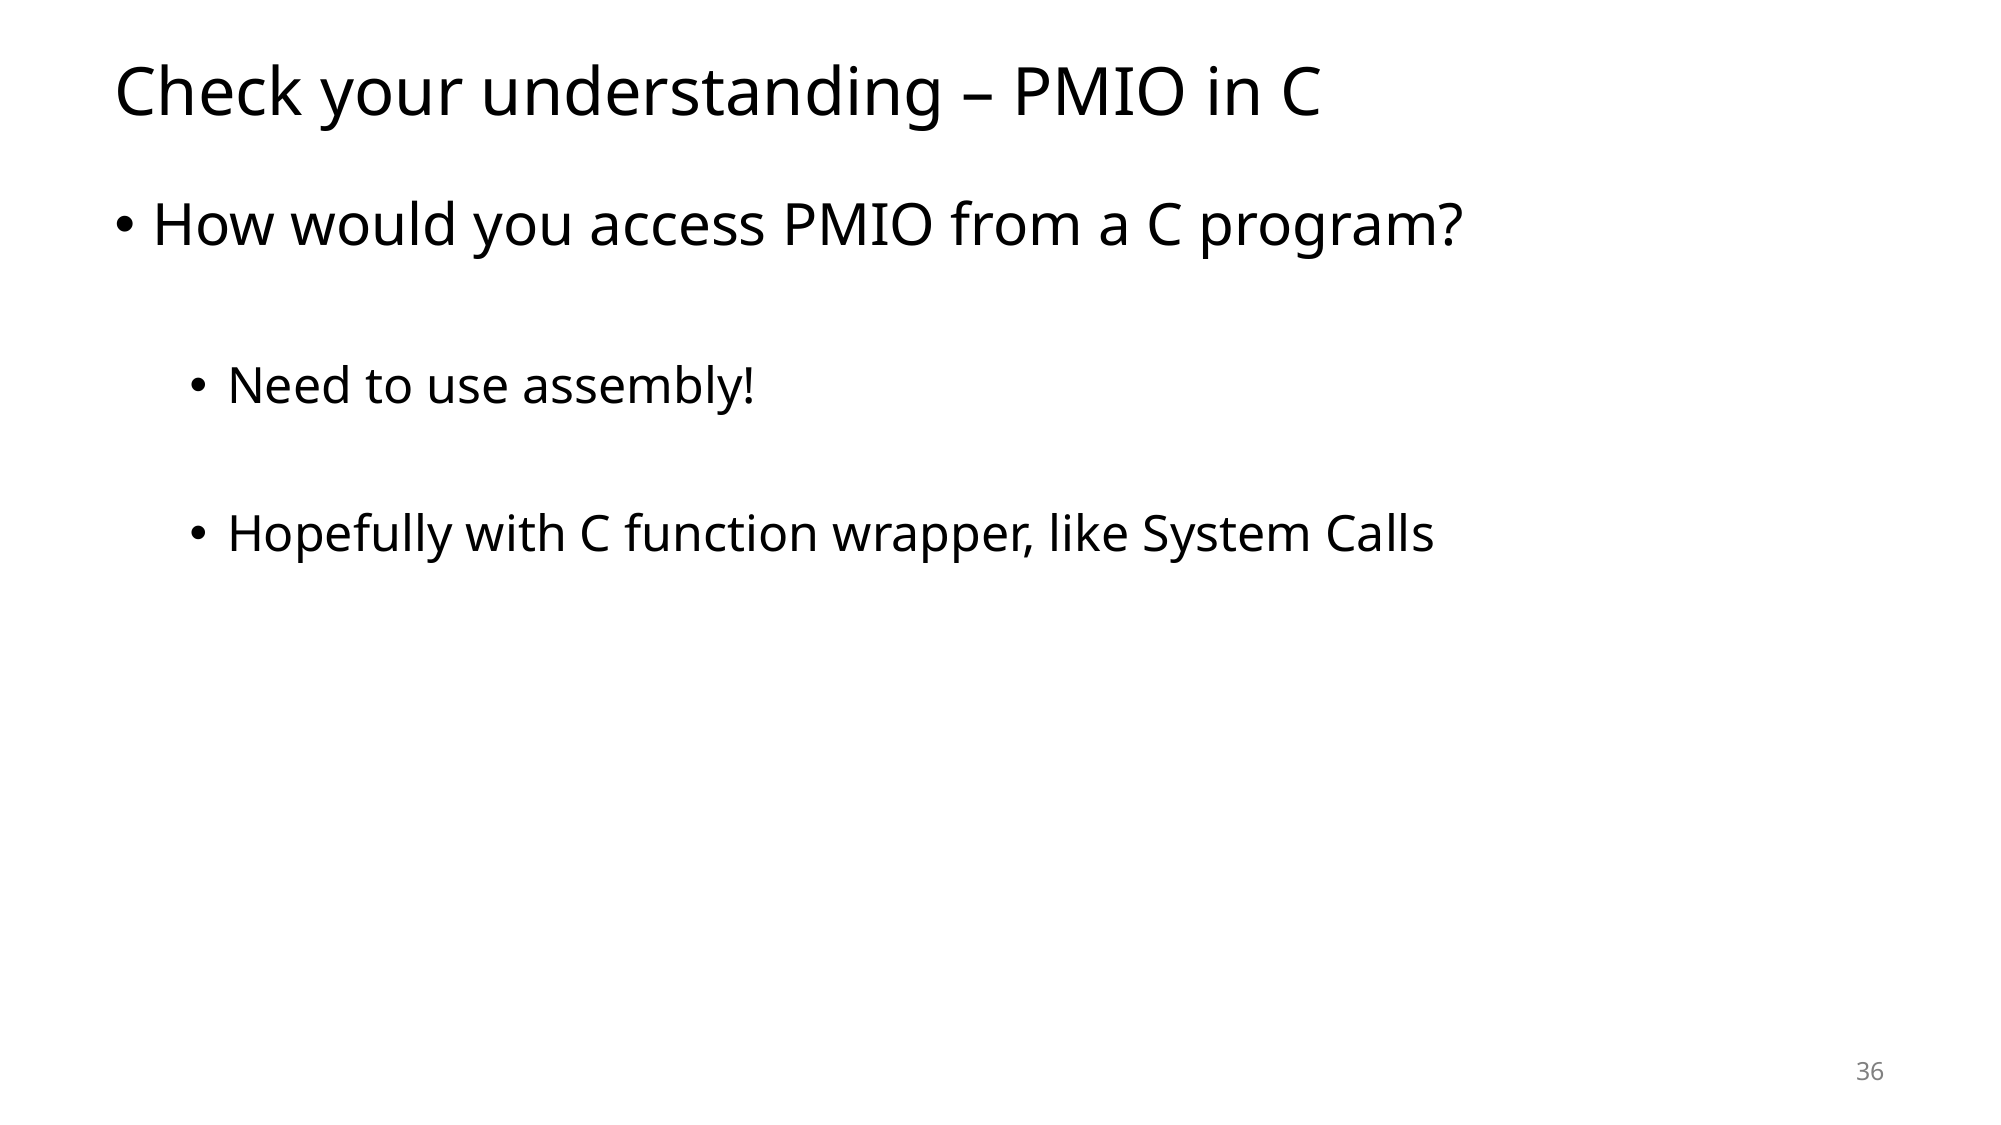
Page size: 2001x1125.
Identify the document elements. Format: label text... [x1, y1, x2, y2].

slide_number 36 [1749, 1042, 1900, 1103]
list How would you access PMIO from a C program? Need to use assembly! Hopefully with C function wrapper, like System Calls [99, 187, 1900, 1013]
title Check your understanding – PMIO in C [99, 37, 1900, 150]
